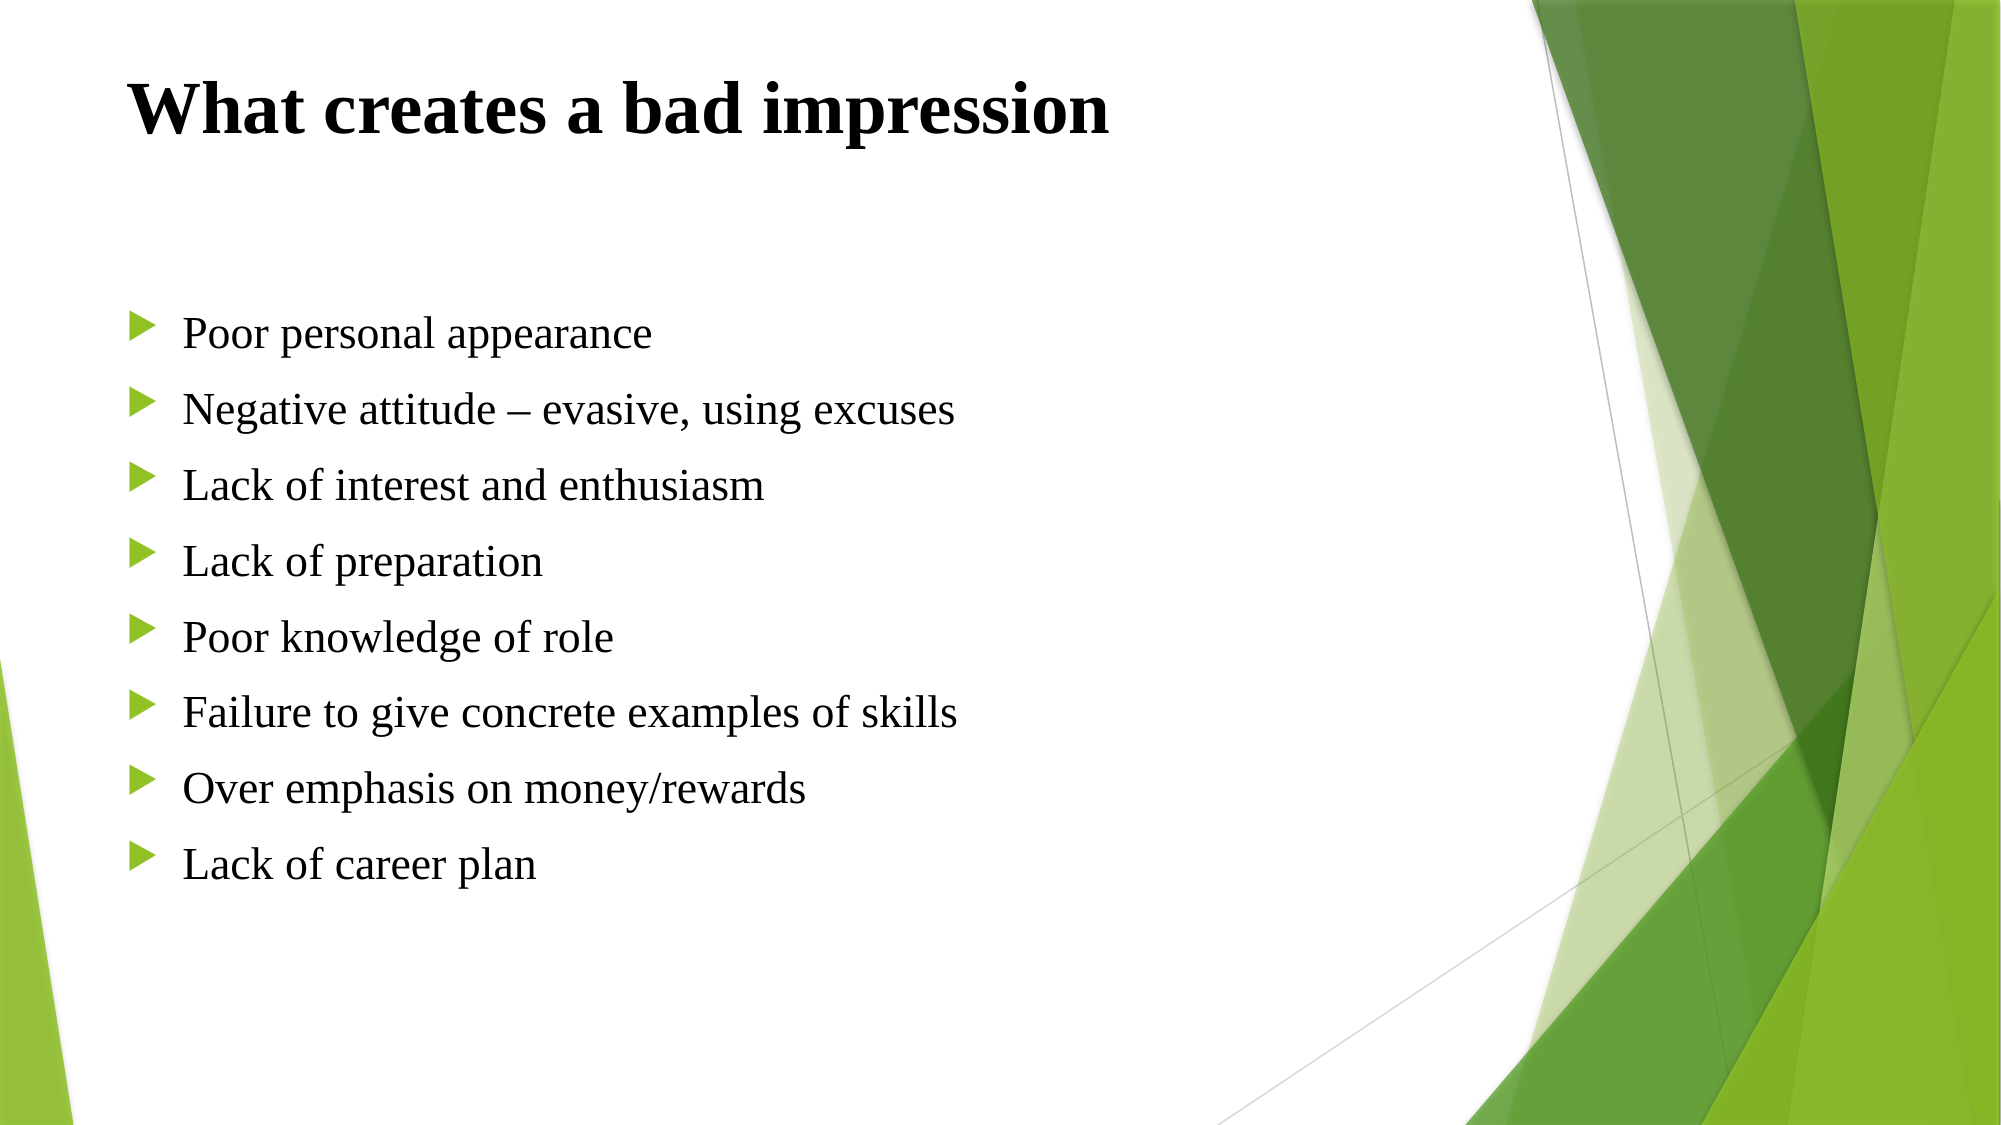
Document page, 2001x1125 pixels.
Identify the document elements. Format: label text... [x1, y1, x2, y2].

list Poor personal appearance Negative attitude – evasive, using excuses Lack of interest and enthusiasm Lack of preparation Poor knowledge of role Failure to give concrete examples of skills Over emphasis on money/rewards Lack of career plan [111, 295, 1522, 991]
title What creates a bad impression [111, 50, 1522, 218]
